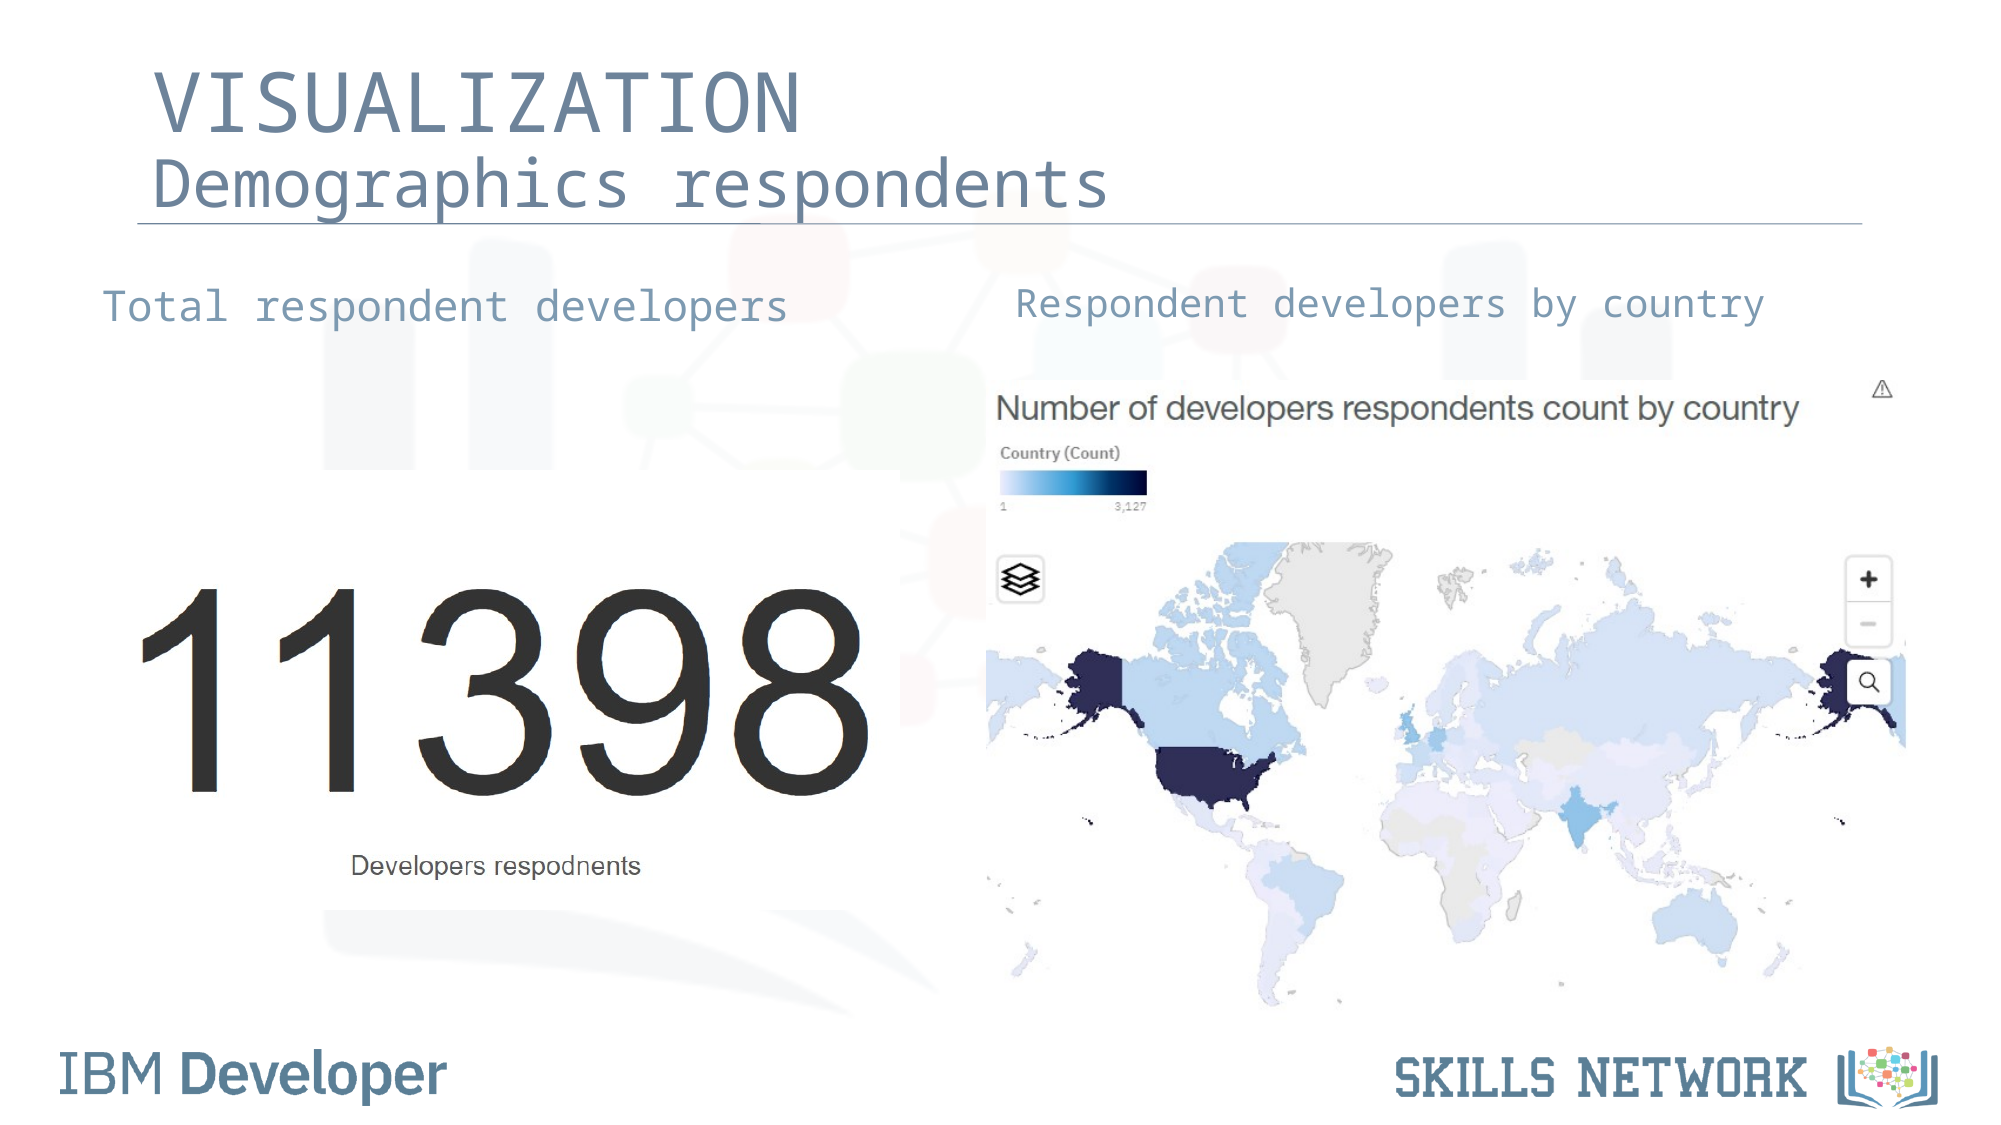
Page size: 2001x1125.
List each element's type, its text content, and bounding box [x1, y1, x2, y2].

list Total respondent developers [86, 277, 888, 360]
picture [986, 380, 1920, 1028]
picture [98, 470, 900, 910]
list Respondent developers by country [999, 276, 1824, 359]
title VISUALIZATION Demographics respondents [137, 32, 1863, 250]
